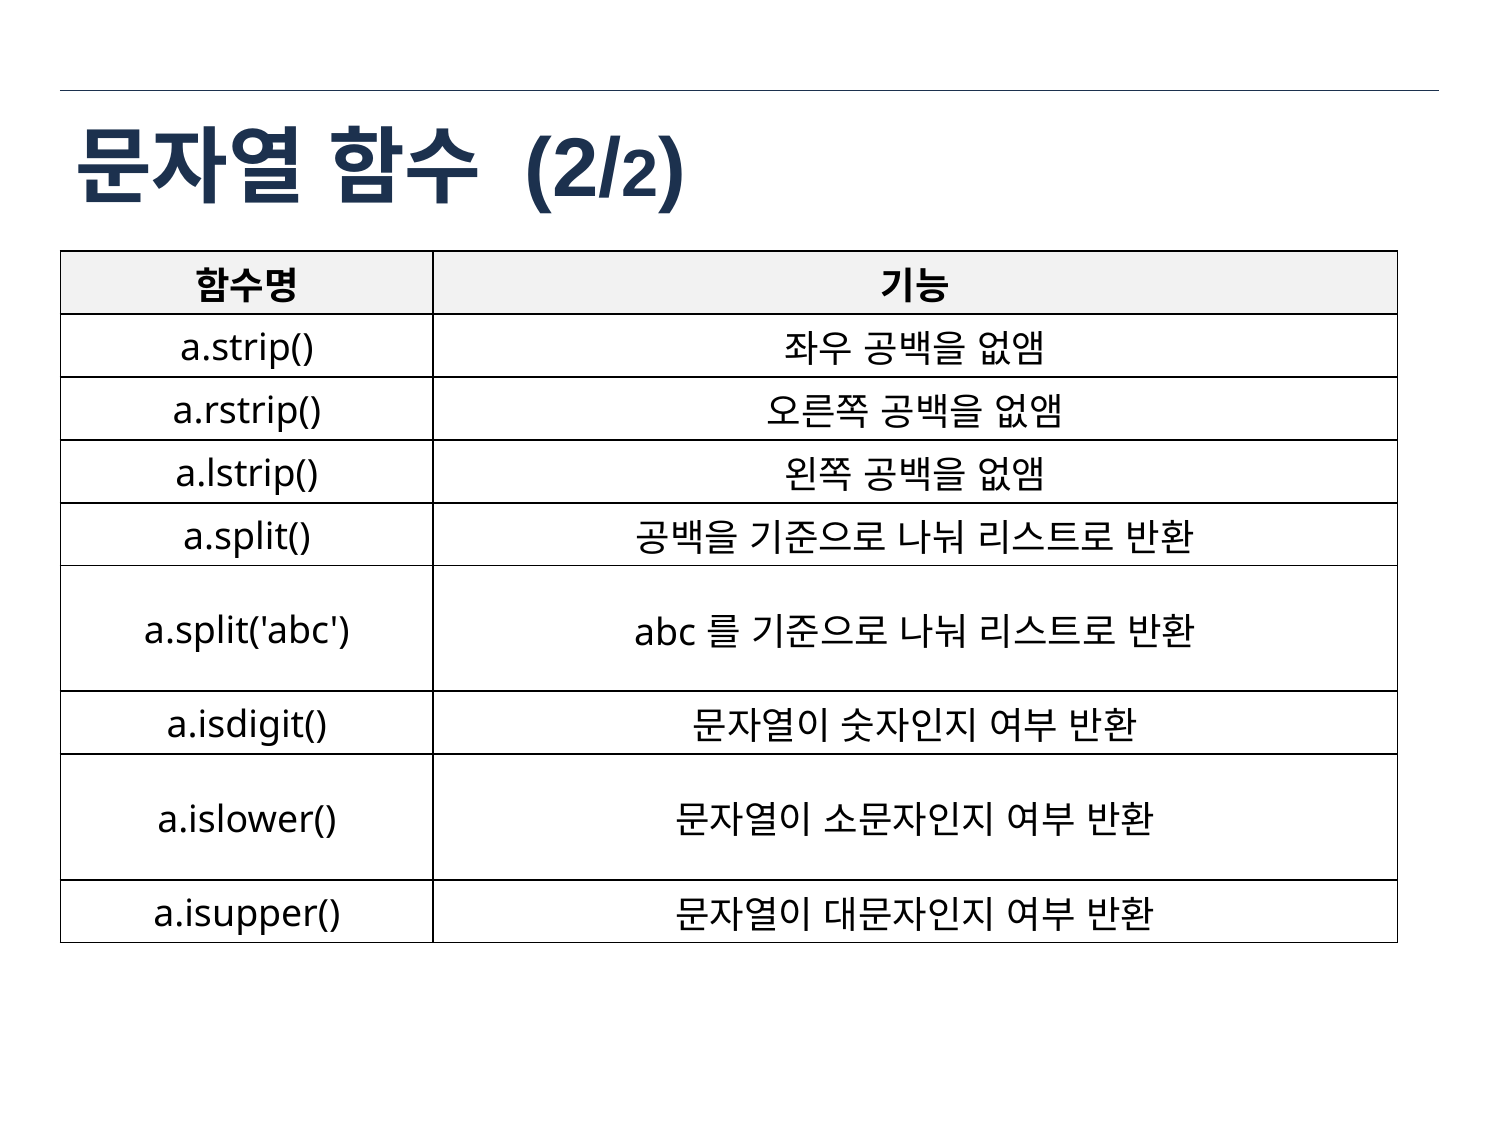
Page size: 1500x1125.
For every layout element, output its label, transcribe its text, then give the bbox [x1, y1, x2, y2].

table_cell 좌우 공백을 없앰 [434, 315, 1397, 376]
table_cell a.islower() [61, 755, 432, 879]
table_cell a.strip() [61, 315, 432, 376]
table_cell 오른쪽 공백을 없앰 [434, 378, 1397, 439]
table_cell a.split() [61, 504, 432, 565]
table_cell a.rstrip() [61, 378, 432, 439]
table_cell 공백을 기준으로 나눠 리스트로 반환 [434, 504, 1397, 565]
table_cell abc를 기준으로 나눠 리스트로 반환 [434, 566, 1397, 690]
table_cell 문자열이 대문자인지 여부 반환 [434, 881, 1397, 942]
table_cell 문자열이 소문자인지 여부 반환 [434, 755, 1397, 879]
table_cell a.isdigit() [61, 692, 432, 753]
table_header 함수명 [61, 252, 432, 313]
table_cell a.lstrip() [61, 441, 432, 502]
table_cell 문자열이 숫자인지 여부 반환 [434, 692, 1397, 753]
table_cell a.split('abc') [61, 566, 432, 690]
table_cell a.isupper() [61, 881, 432, 942]
table_cell 왼쪽 공백을 없앰 [434, 441, 1397, 502]
title 문자열 함수 (2/2) [60, 93, 1438, 233]
table_header 기능 [434, 252, 1397, 313]
